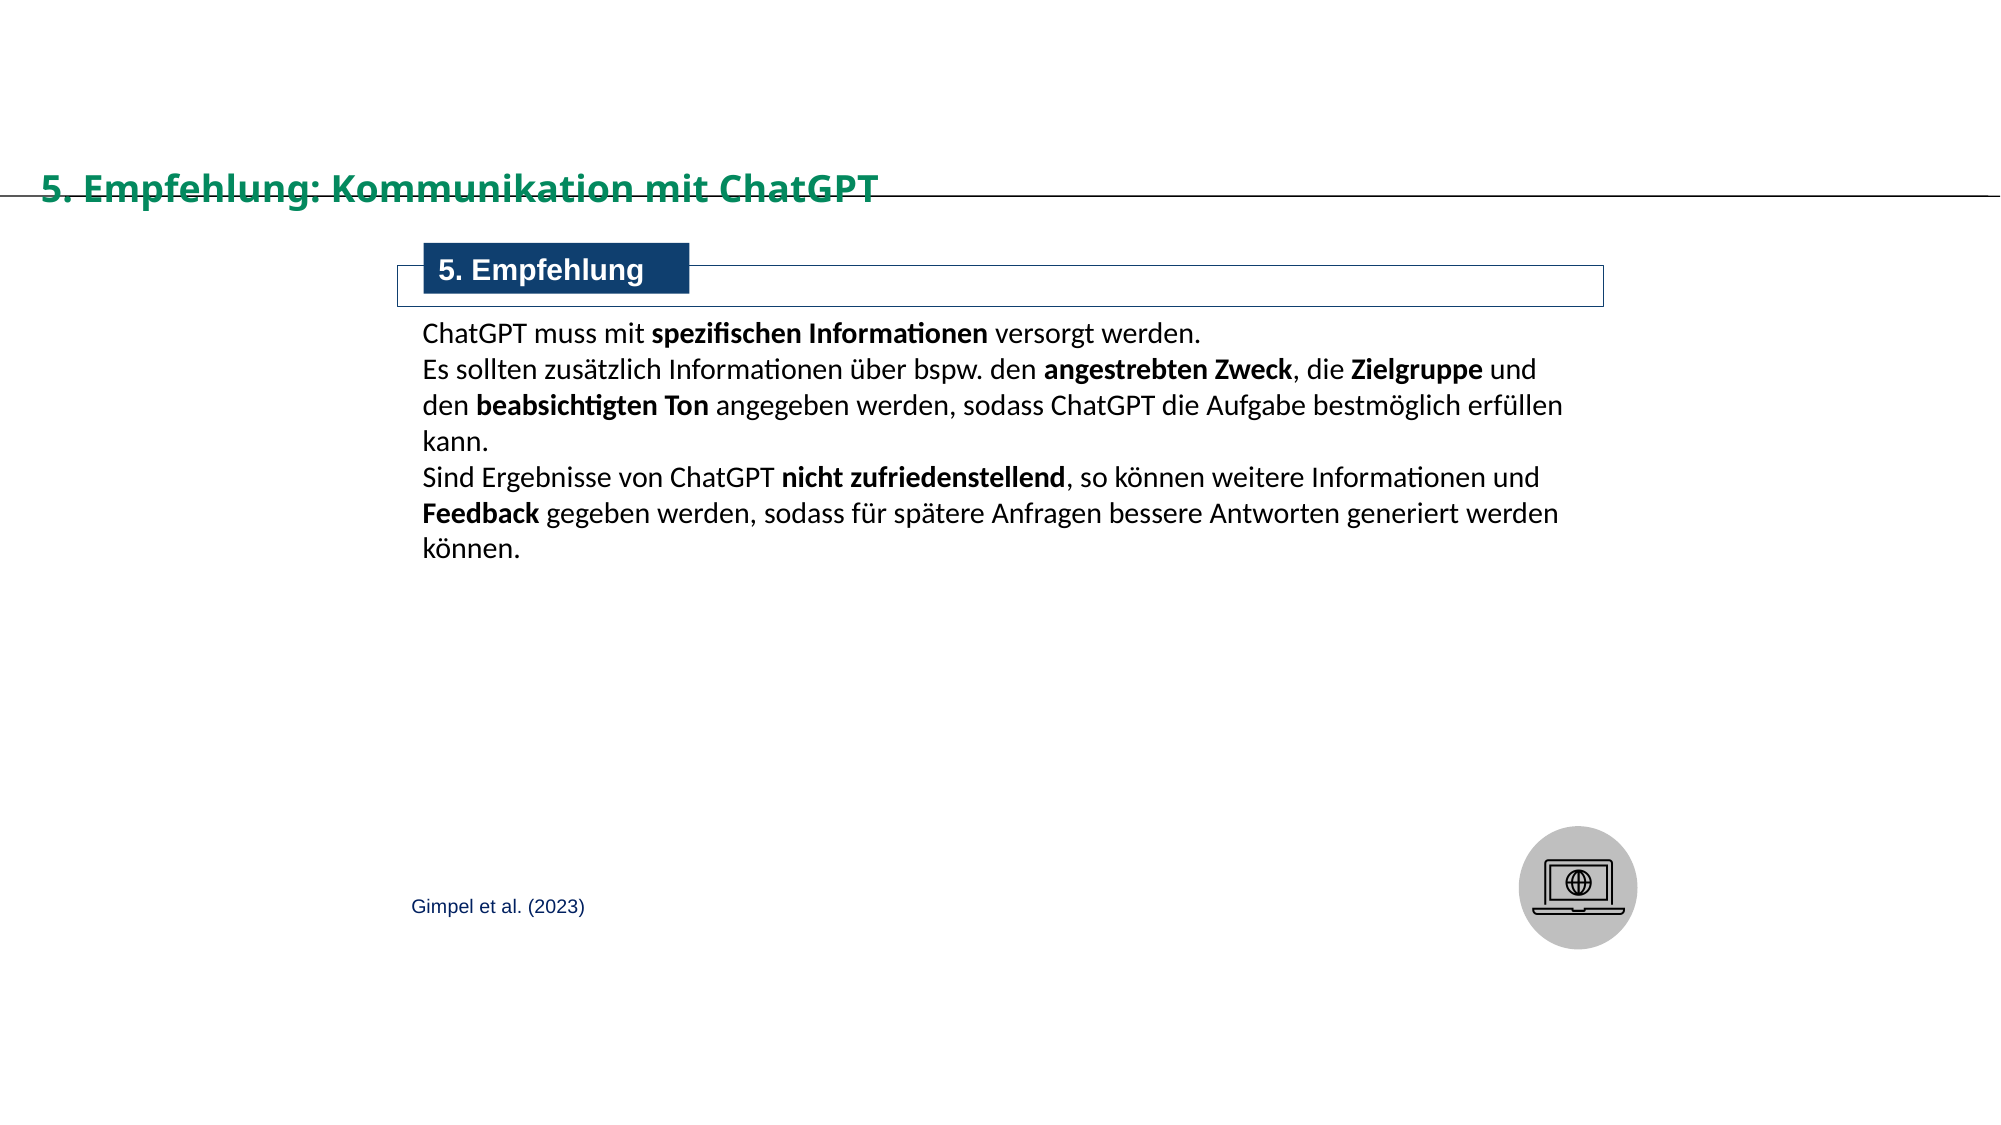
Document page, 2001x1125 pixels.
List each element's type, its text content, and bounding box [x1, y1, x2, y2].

title 5. Empfehlung: Kommunikation mit ChatGPT [40, 156, 2000, 219]
text_box 5. Empfehlung [423, 242, 690, 294]
list ChatGPT muss mit spezifischen Informationen versorgt werden. Es sollten zusätzlich Informationen über bspw. den angestrebten Zweck, die Zielgruppe und den beabsichtigten Ton angegeben werden, sodass ChatGPT die Aufgabe bestmöglich erfüllen kann. Sind Ergebnisse von ChatGPT nicht zufriedenstellend, so können weitere Informationen und Feedback gegeben werden, sodass für spätere Anfragen bessere Antworten generiert werden können. [422, 313, 1572, 677]
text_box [1520, 827, 1636, 948]
text_box [396, 265, 1603, 307]
text_box Gimpel et al. (2023) [396, 886, 660, 925]
